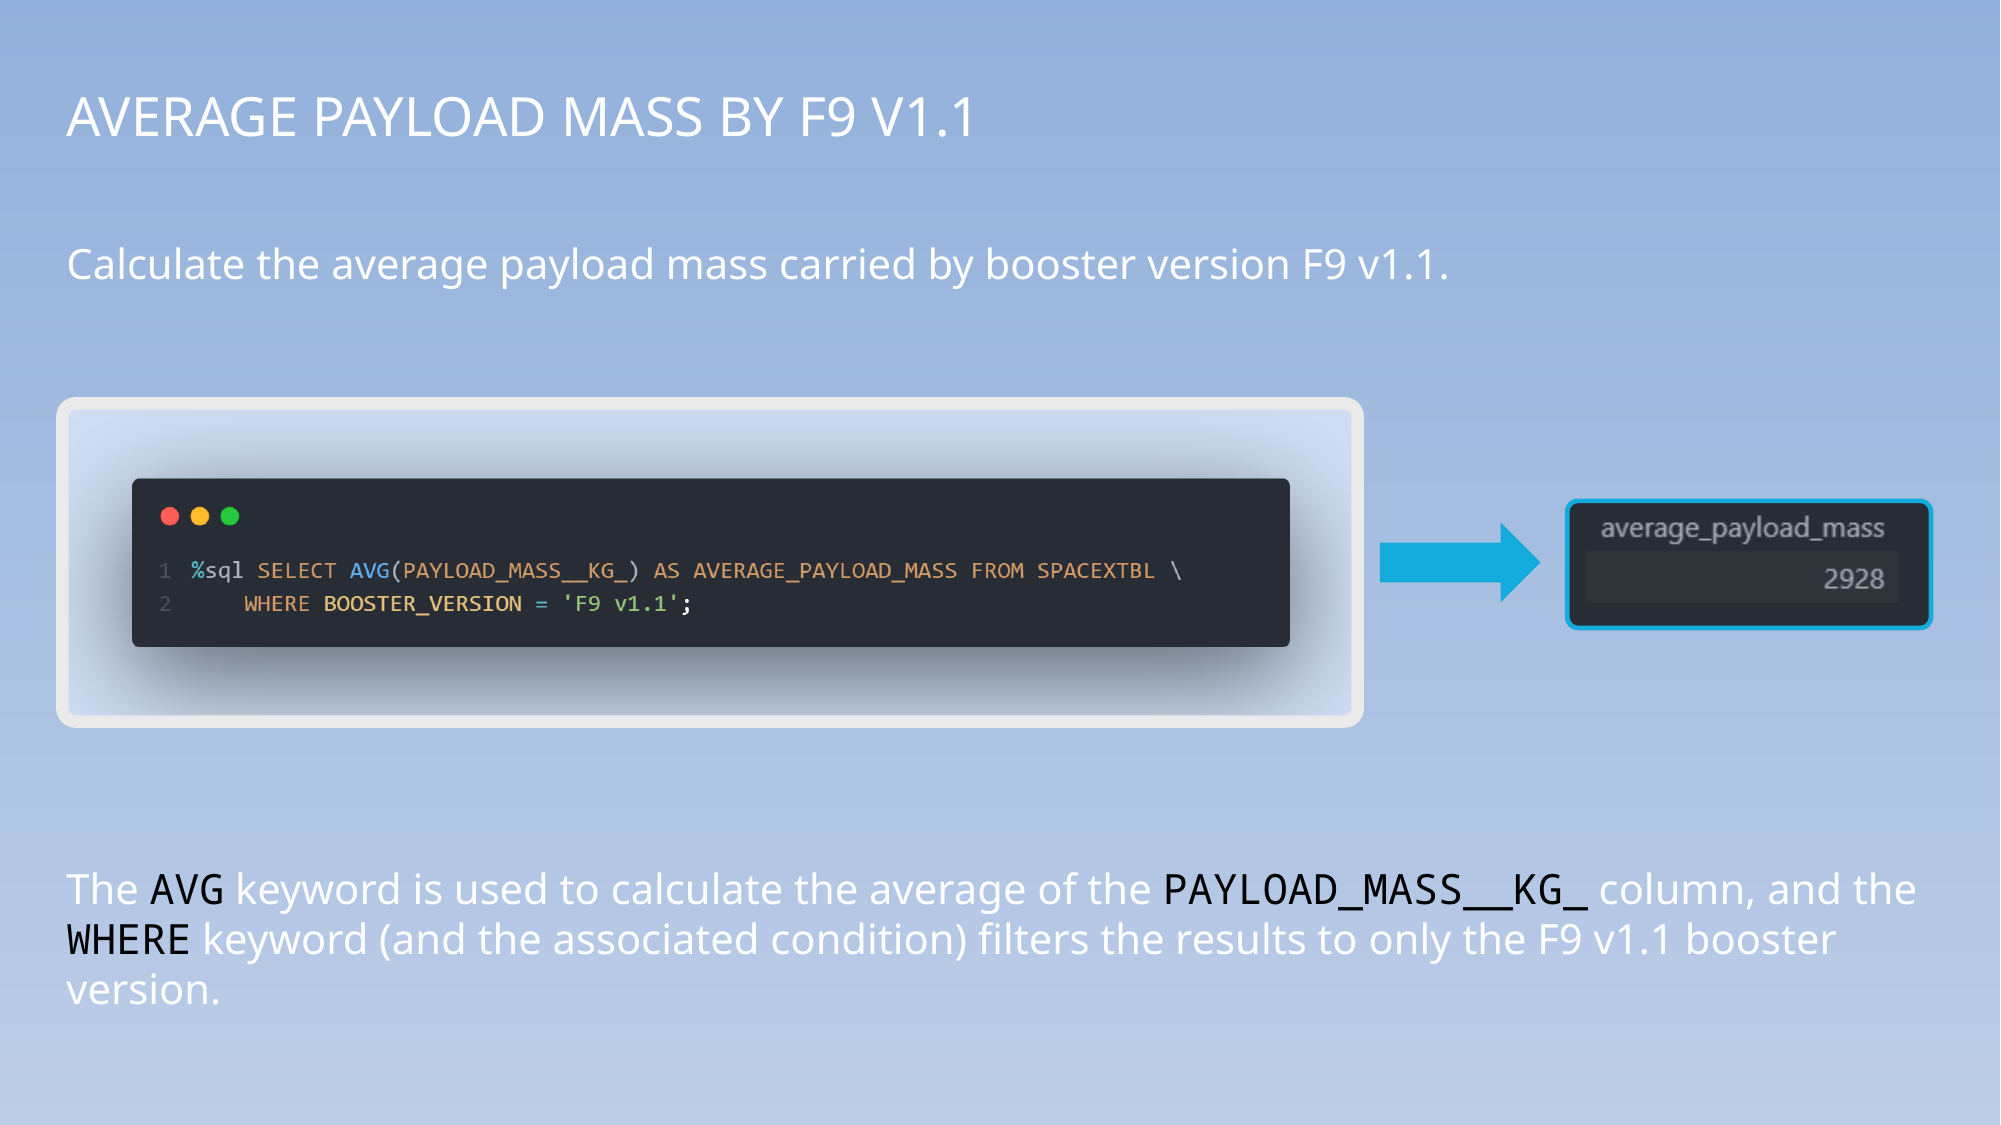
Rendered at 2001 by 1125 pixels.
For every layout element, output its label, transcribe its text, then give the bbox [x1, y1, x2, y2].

title Average Payload Mass by F9 v1.1 [66, 30, 1863, 149]
picture [1567, 500, 1931, 628]
picture [62, 403, 1358, 722]
list Calculate the average payload mass carried by booster version F9 v1.1. The AVG keyword is used to calculate the average of the PAYLOAD_MASS__KG_ column, and the WHERE keyword (and the associated condition) filters the results to only the F9 v1.1 booster version. [66, 237, 1938, 1050]
text_box [1378, 520, 1542, 605]
